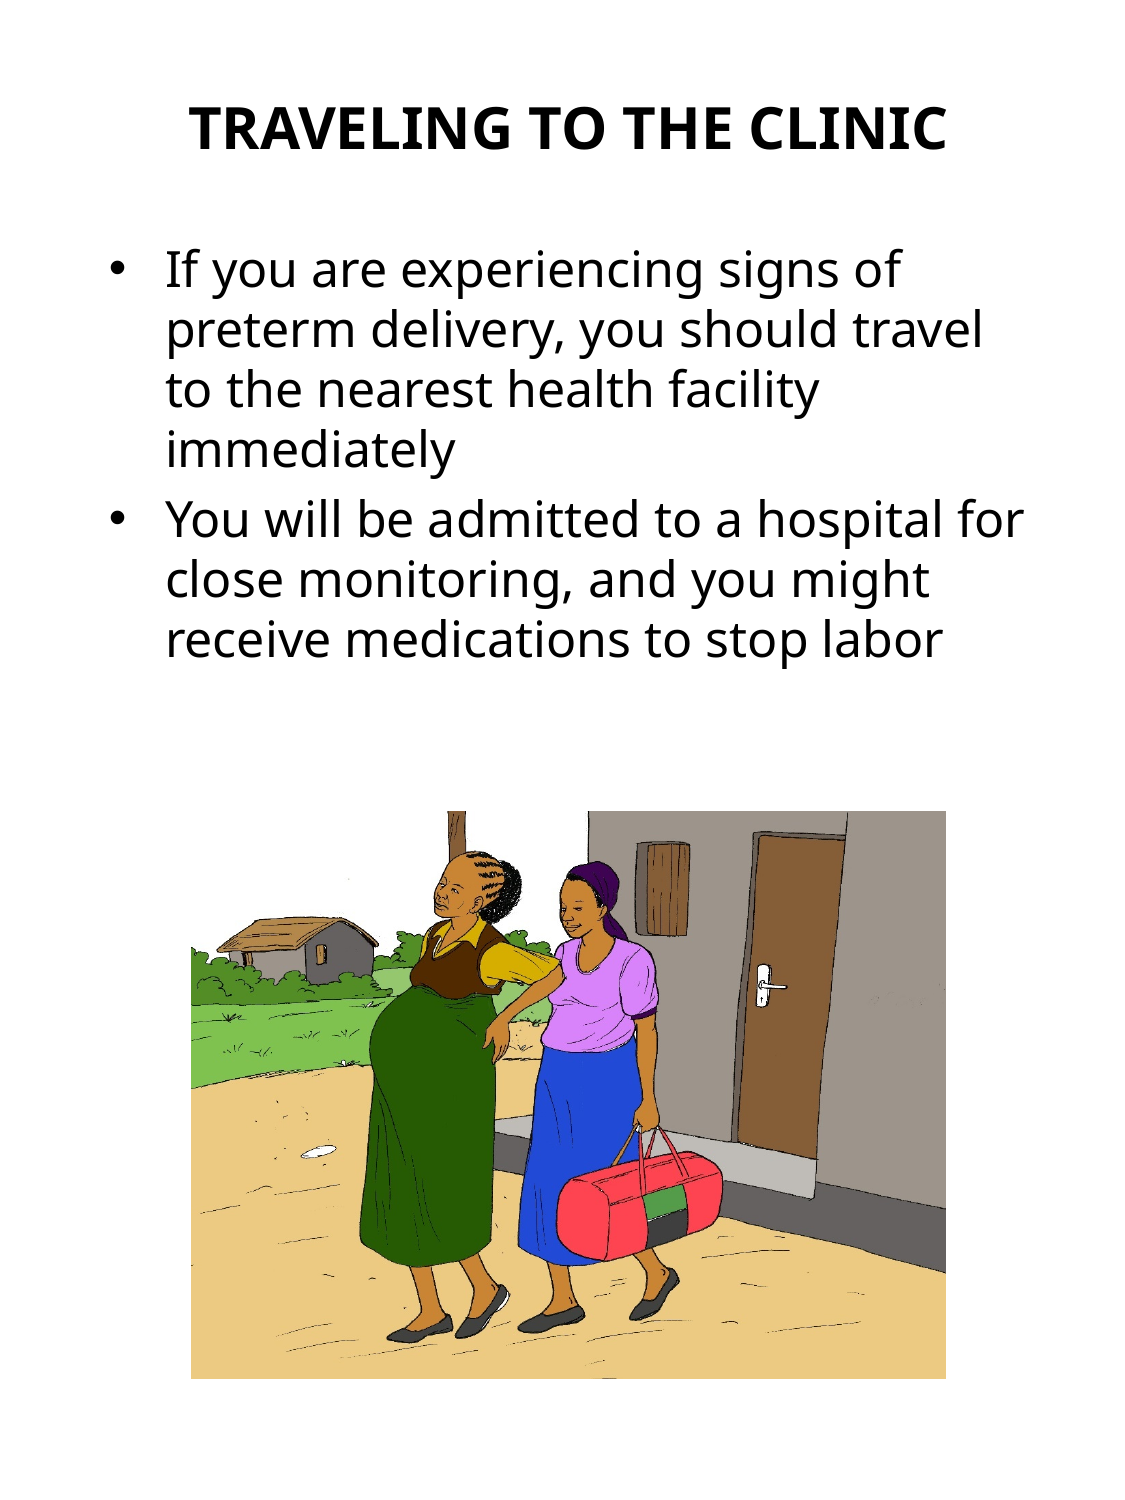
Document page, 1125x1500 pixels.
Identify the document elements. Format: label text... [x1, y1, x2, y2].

list If you are experiencing signs of preterm delivery, you should travel to the nearest health facility immediately You will be admitted to a hospital for close monitoring, and you might receive medications to stop labor [93, 230, 1055, 1336]
picture [190, 811, 946, 1379]
title Traveling to the clinic [82, 65, 1055, 188]
